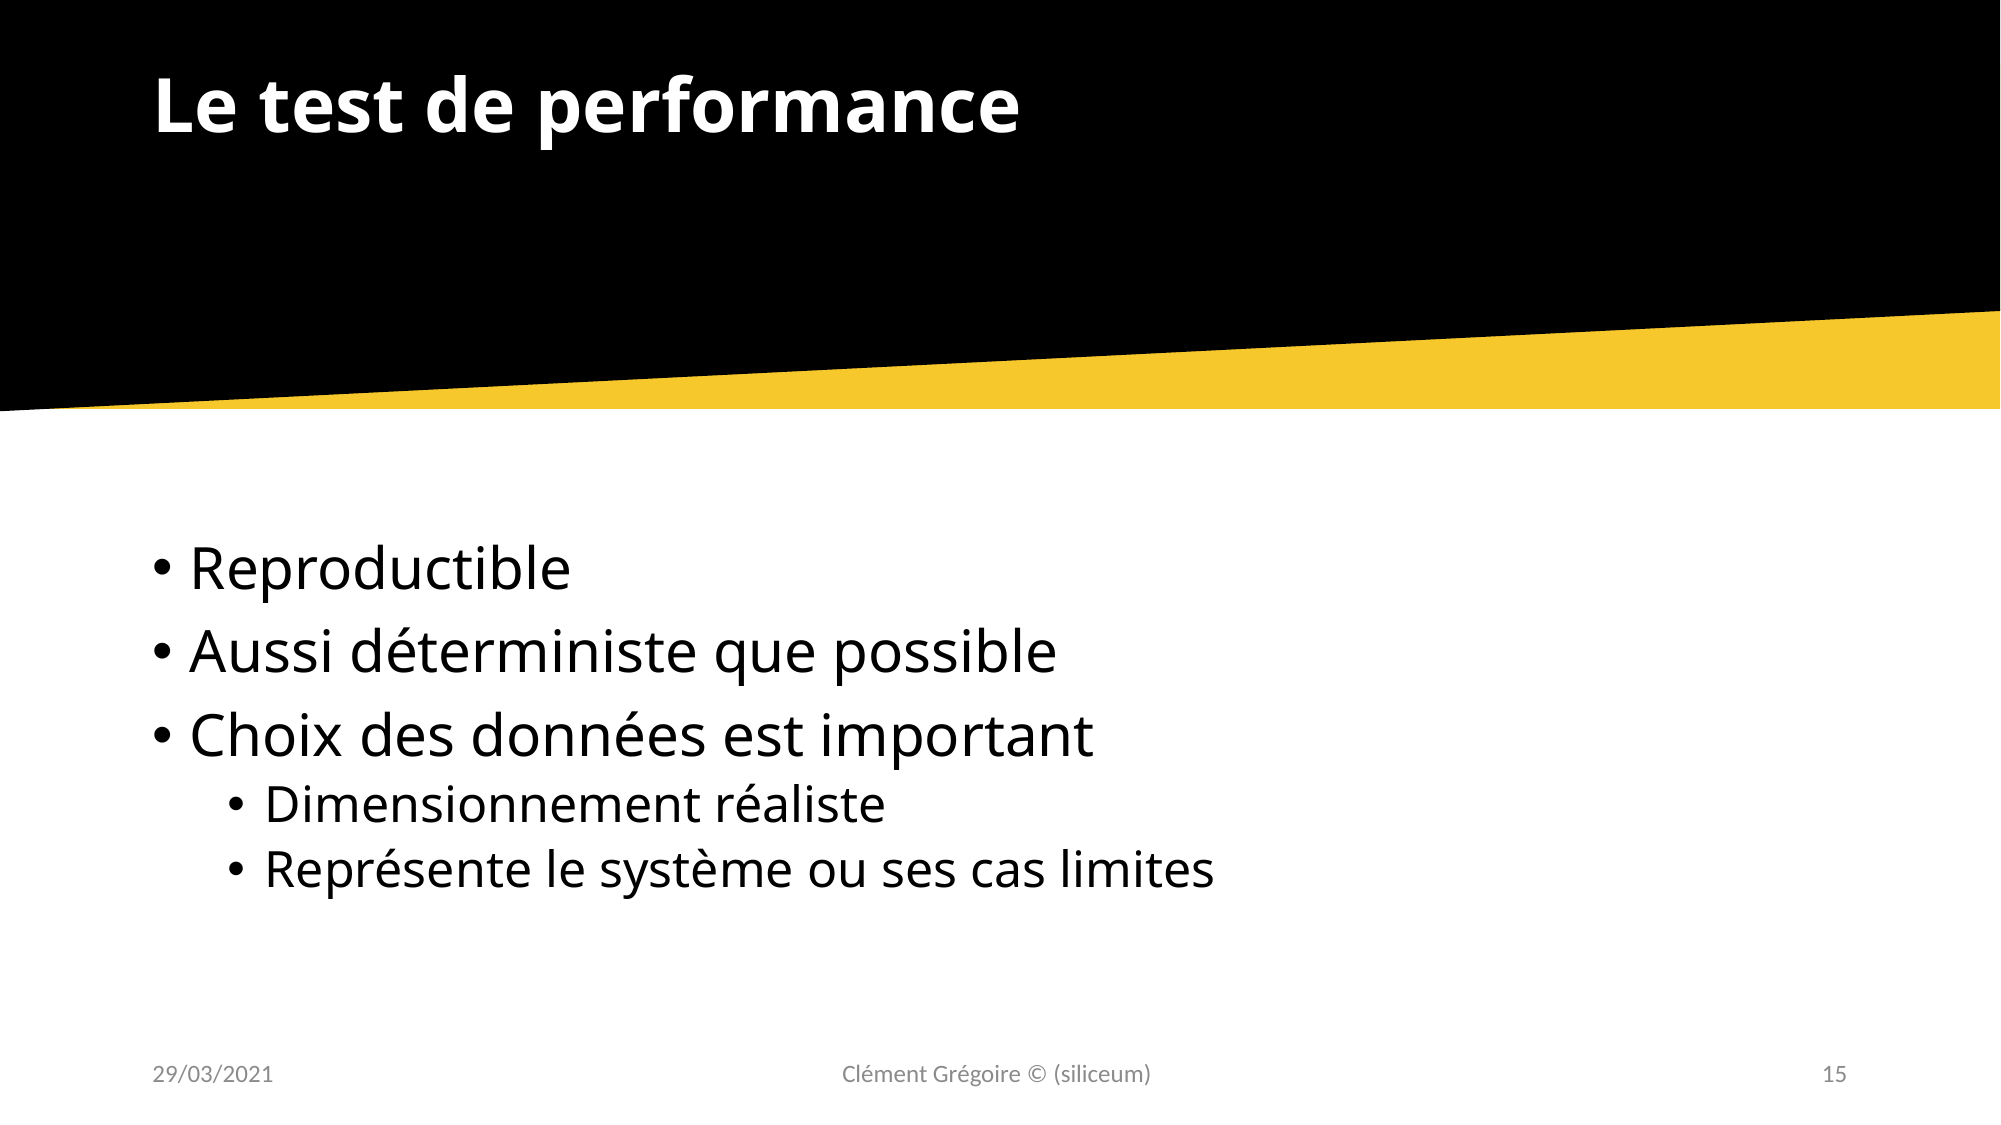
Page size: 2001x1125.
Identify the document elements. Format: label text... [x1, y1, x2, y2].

slide_number 15 [1412, 1042, 1863, 1103]
footer Clément Grégoire © (siliceum) [662, 1042, 1338, 1103]
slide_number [137, 1042, 588, 1103]
title Le test de performance [137, 59, 1863, 173]
list Reproductible Aussi déterministe que possible Choix des données est important Dimensionnement réaliste Représente le système ou ses cas limites [137, 531, 1863, 1014]
